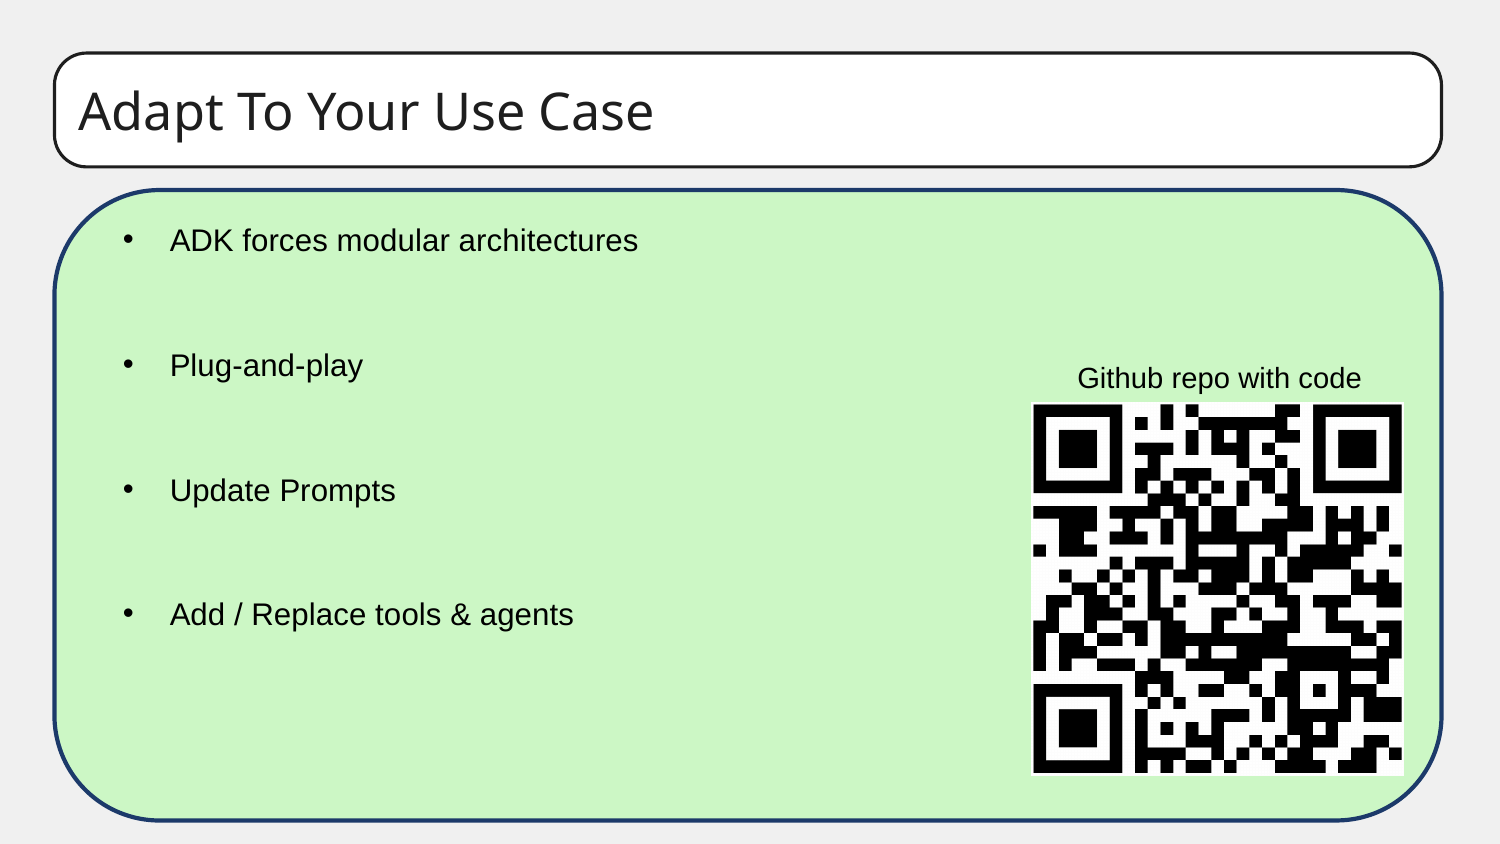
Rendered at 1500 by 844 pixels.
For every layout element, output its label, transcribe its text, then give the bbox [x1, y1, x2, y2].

text_box Adapt To Your Use Case [54, 53, 1442, 167]
text_box Github repo with code [1062, 352, 1392, 401]
picture [1031, 402, 1405, 777]
text_box ADK forces modular architectures Plug-and-play Update Prompts Add / Replace tools & agents [107, 205, 1421, 806]
text_box [1421, 229, 1444, 782]
text_box [0, 0, 1500, 844]
text_box [52, 187, 1395, 823]
